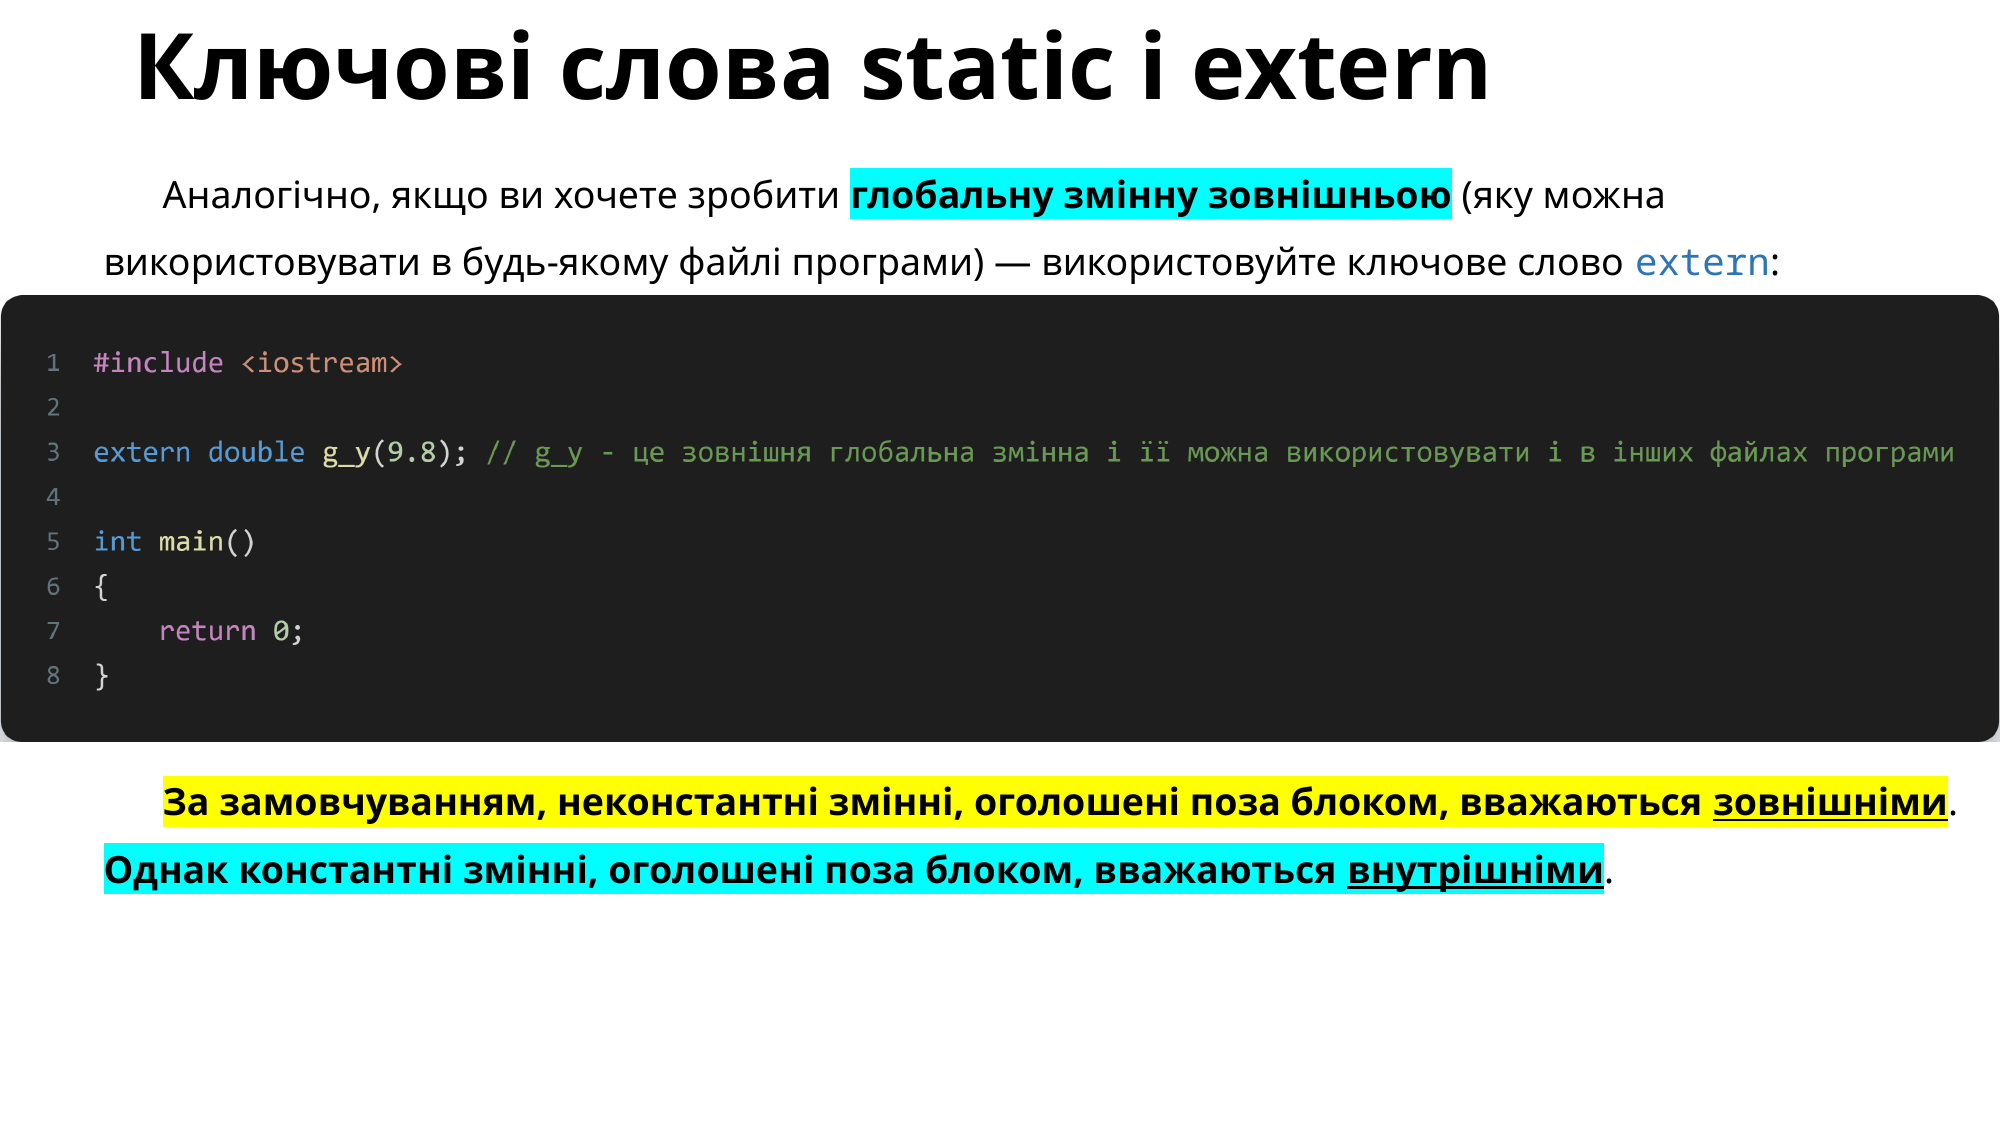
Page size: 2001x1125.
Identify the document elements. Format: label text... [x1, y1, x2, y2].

title Ключові слова static і extern [0, 0, 2000, 140]
picture [0, 295, 2000, 742]
list Аналогічно, якщо ви хочете зробити глобальну змінну зовнішньою (яку можна використовувати в будь-якому файлі програми) — використовуйте ключове слово extern: За замовчуванням, неконстантні змінні, оголошені поза блоком, вважаються зовнішніми. Однак константні змінні, оголошені поза блоком, вважаються внутрішніми. [0, 742, 2000, 1125]
list Аналогічно, якщо ви хочете зробити глобальну змінну зовнішньою (яку можна використовувати в будь-якому файлі програми) — використовуйте ключове слово extern: За замовчуванням, неконстантні змінні, оголошені поза блоком, вважаються зовнішніми. Однак константні змінні, оголошені поза блоком, вважаються внутрішніми. [0, 140, 2000, 295]
